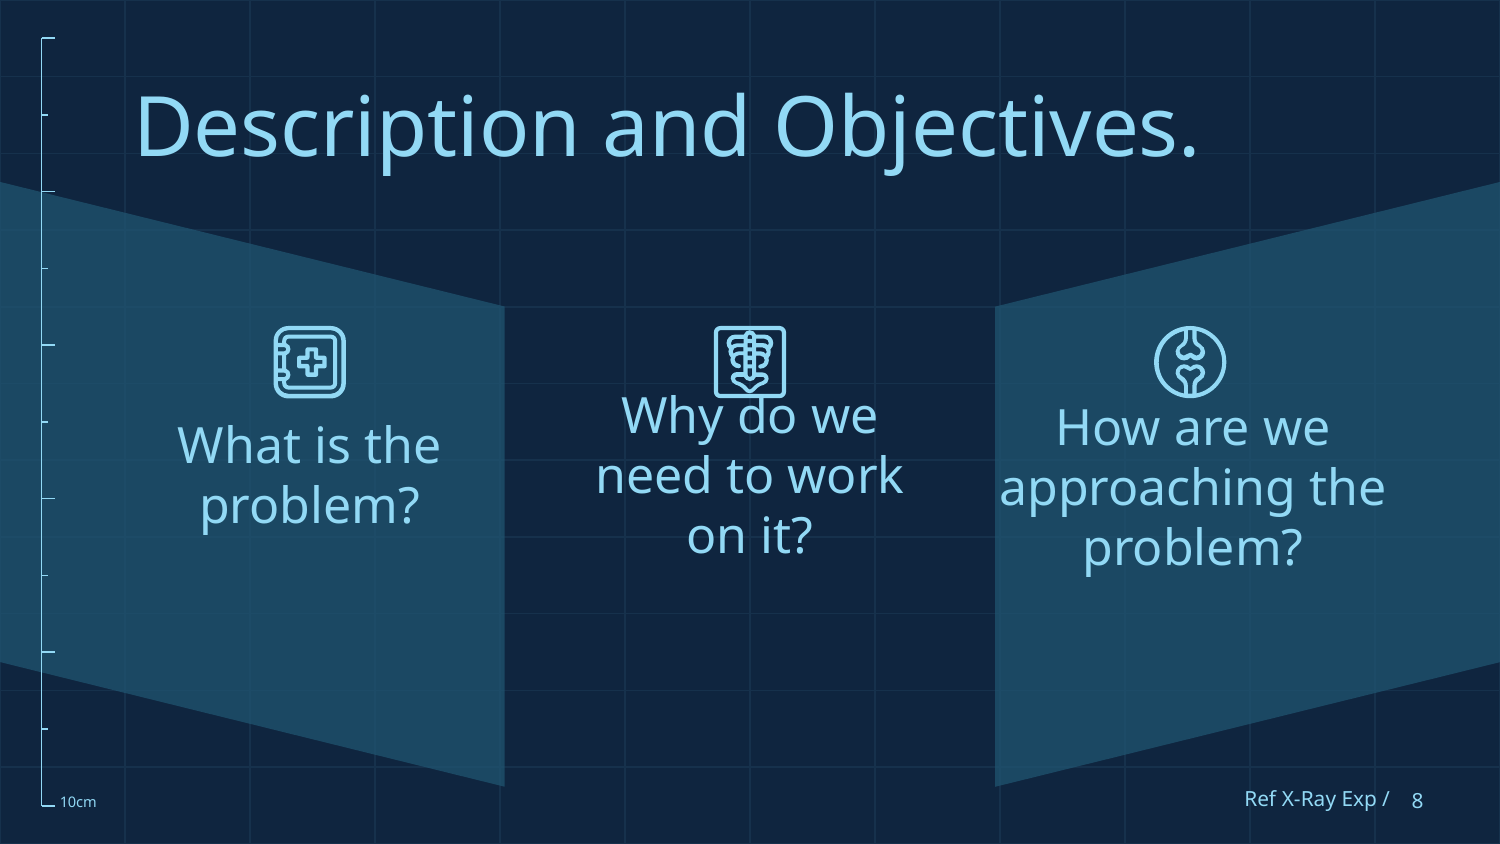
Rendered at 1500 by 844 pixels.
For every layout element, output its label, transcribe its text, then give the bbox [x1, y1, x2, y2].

slide_number Ref X-Ray Exp / [1207, 777, 1411, 820]
title Why do we need to work on it? [558, 437, 942, 525]
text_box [273, 325, 347, 399]
title What is the problem? [118, 437, 502, 525]
title Description and Objectives. [118, 72, 1382, 167]
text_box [713, 325, 787, 399]
slide_number ‹#› [1411, 778, 1458, 820]
title How are we approaching the problem? [968, 437, 1418, 548]
text_box [1154, 325, 1227, 399]
